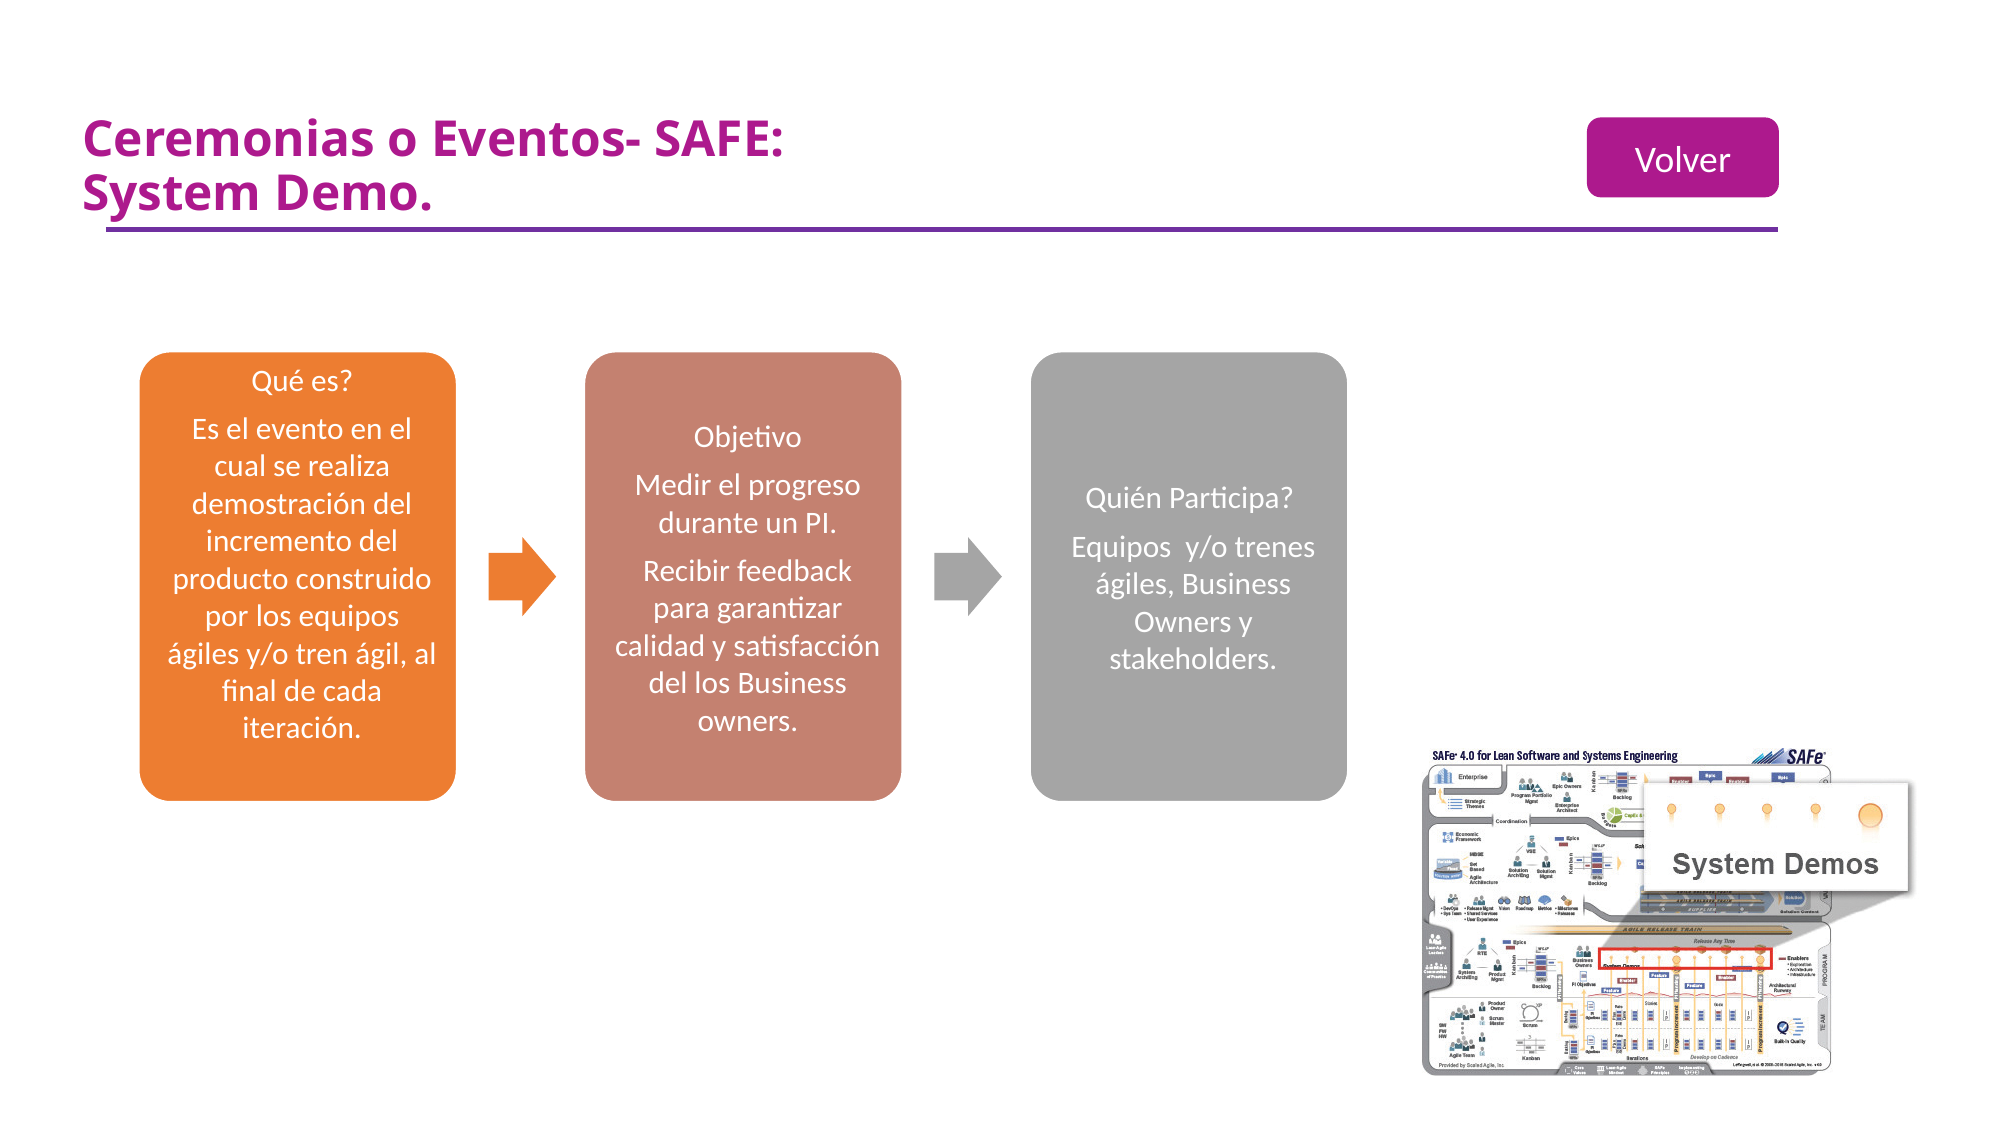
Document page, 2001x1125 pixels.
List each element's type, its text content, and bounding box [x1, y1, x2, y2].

text_box Volver [1586, 117, 1779, 198]
text_box Ceremonias o Eventos- SAFE: System Demo. [67, 105, 1817, 230]
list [1421, 748, 1919, 1076]
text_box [137, 156, 1350, 998]
